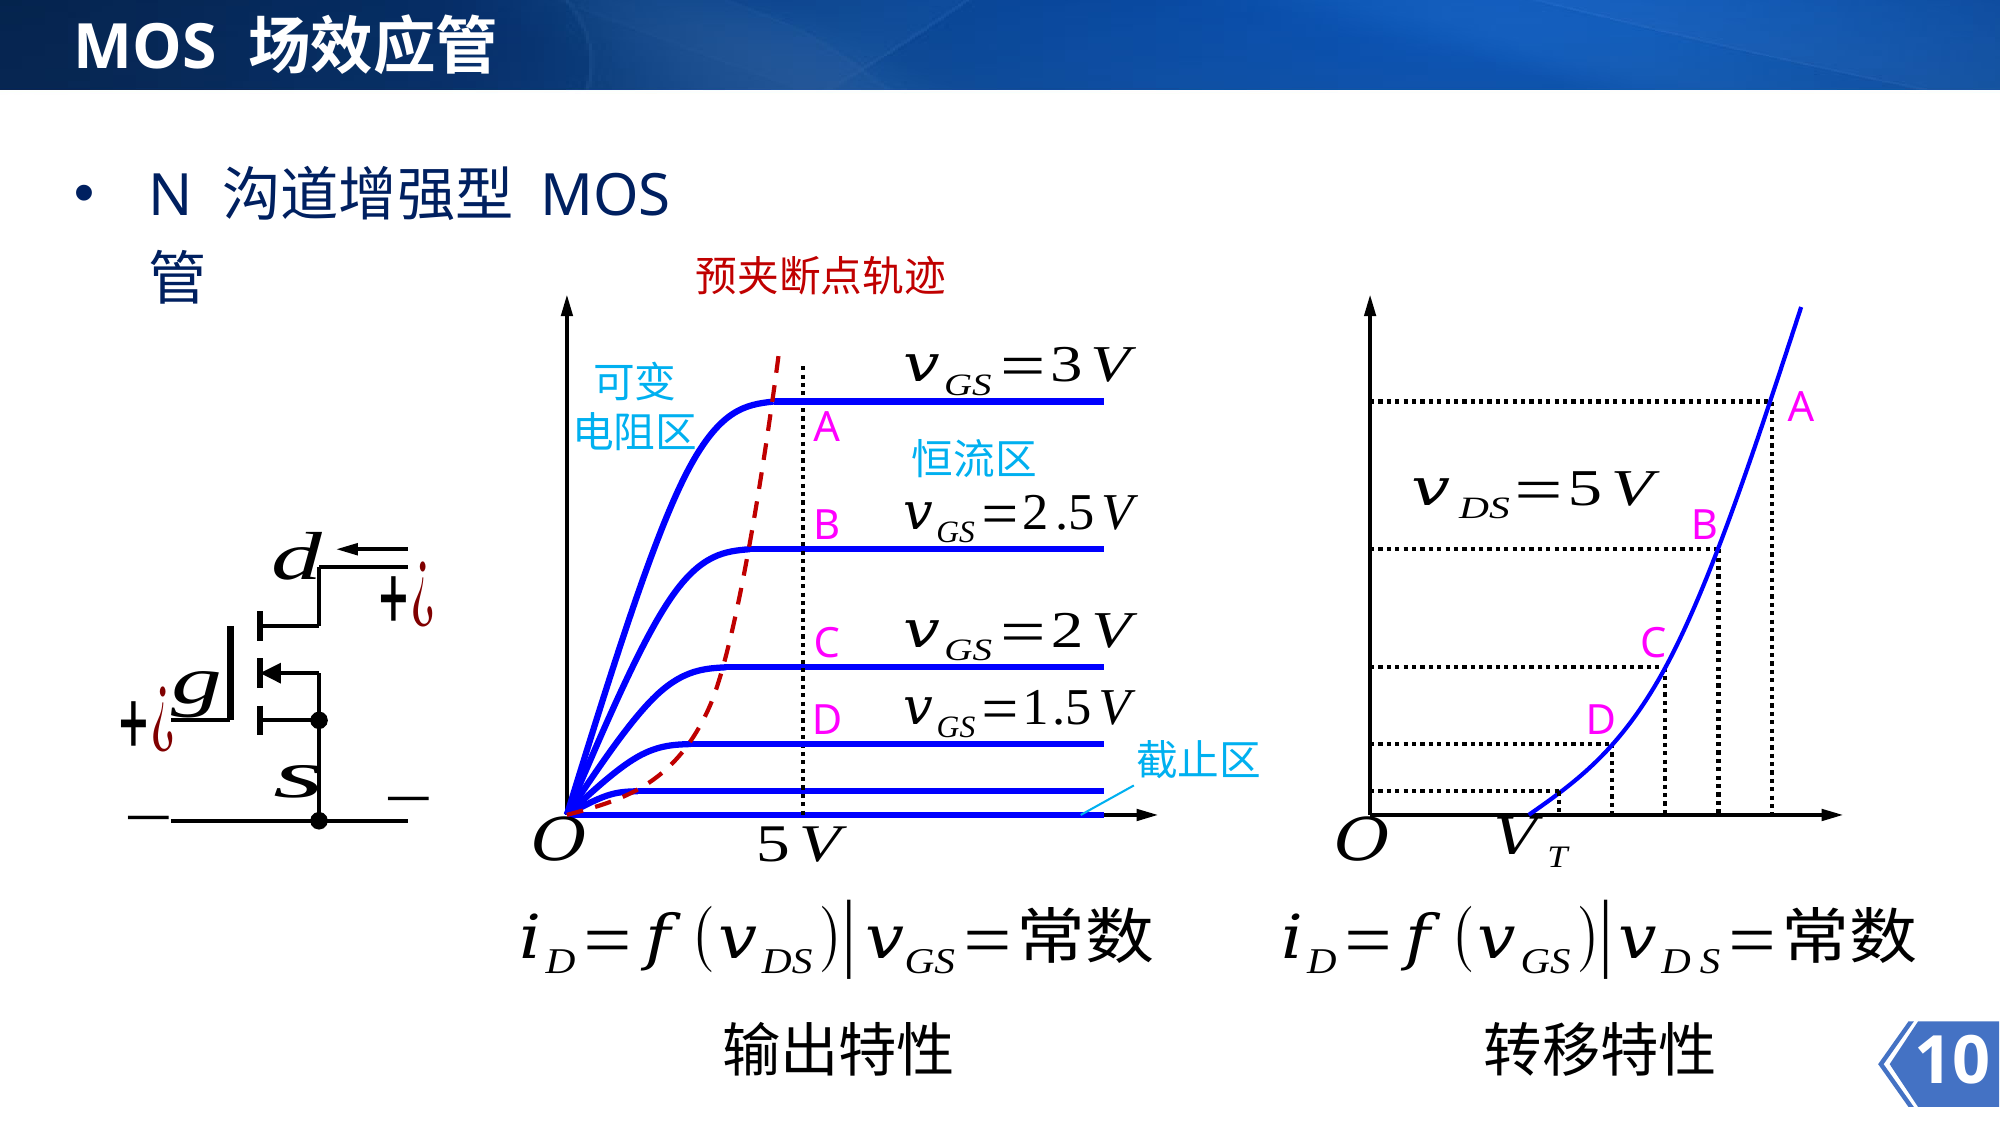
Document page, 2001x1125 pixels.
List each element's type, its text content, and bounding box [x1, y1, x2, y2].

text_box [1299, 236, 1920, 875]
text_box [1878, 1016, 2000, 1107]
text_box 输出特性 [519, 992, 1158, 1091]
text_box MOS 场效应管 [58, 0, 1999, 90]
text_box N 沟道增强型 MOS 管 [59, 135, 761, 319]
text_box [118, 472, 455, 857]
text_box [501, 236, 1288, 875]
picture [0, 0, 2000, 95]
text_box 转移特性 [1281, 992, 1920, 1091]
